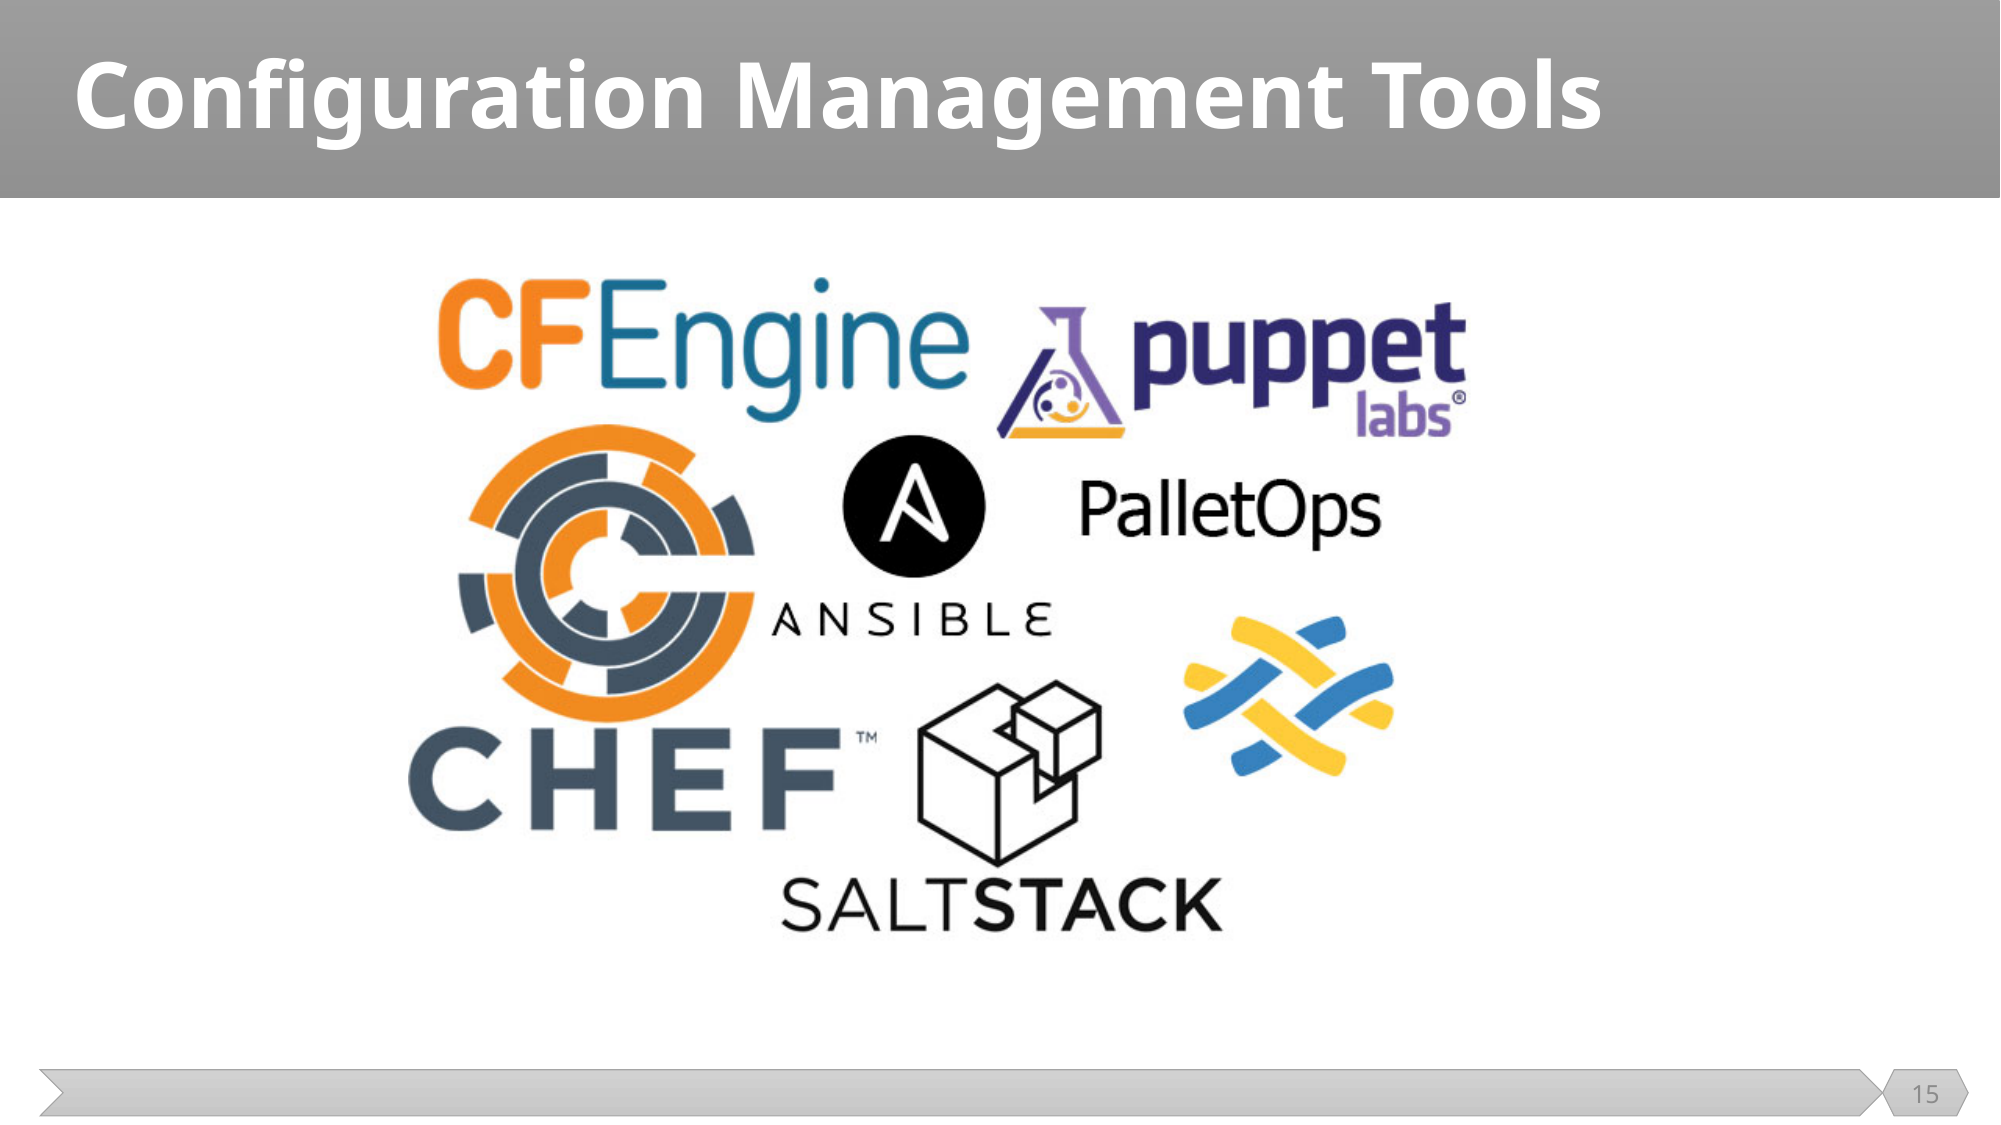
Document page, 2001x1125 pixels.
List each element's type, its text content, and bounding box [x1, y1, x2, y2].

slide_number 15 [1882, 1065, 1969, 1125]
title Configuration Management Tools [56, 0, 1969, 199]
picture [407, 215, 1502, 998]
